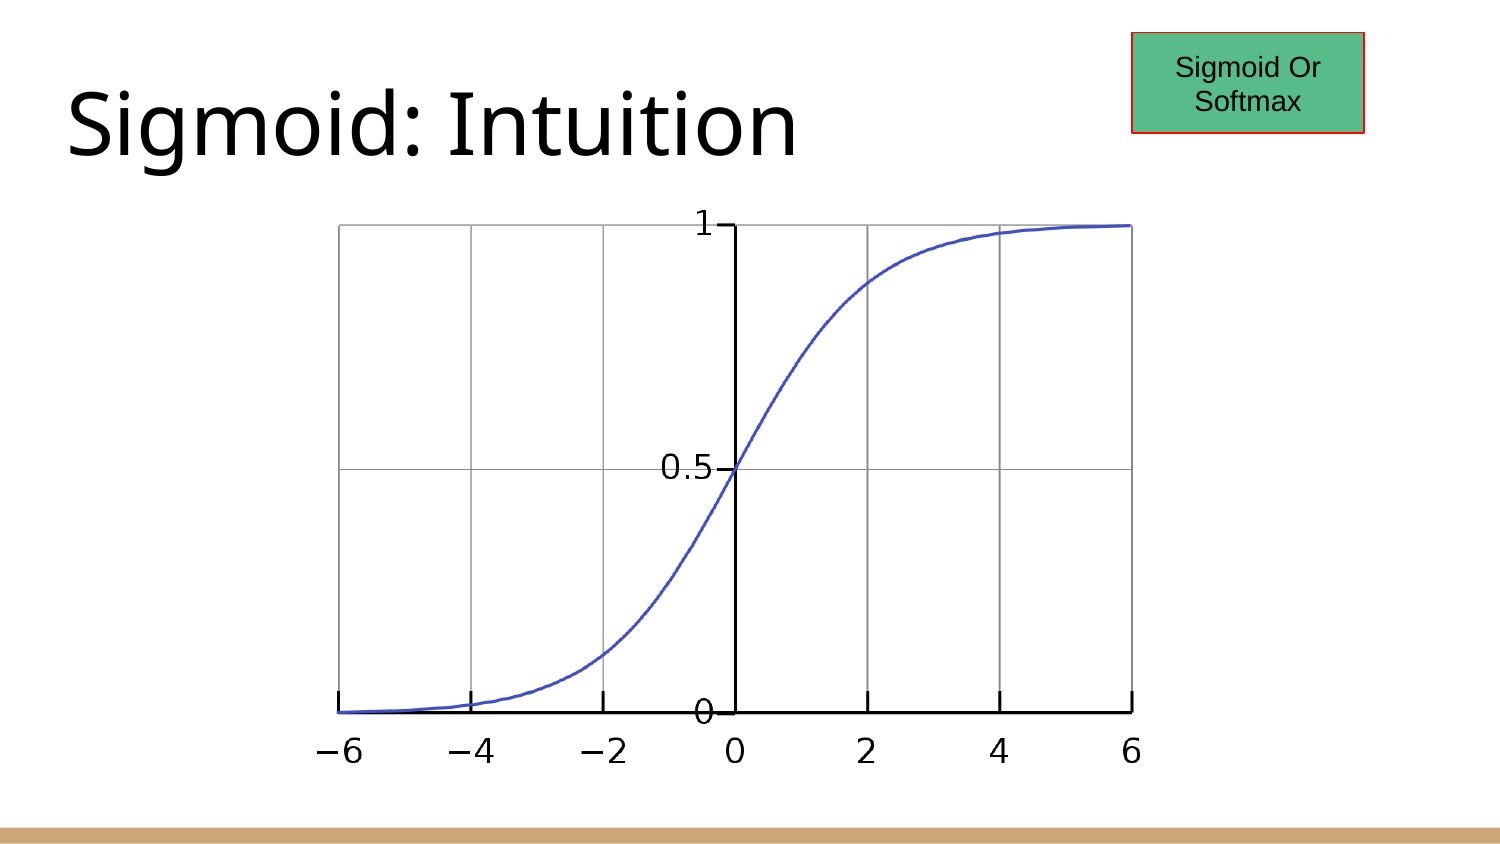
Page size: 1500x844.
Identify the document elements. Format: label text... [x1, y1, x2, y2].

text_box Sigmoid Or Softmax [1132, 32, 1364, 133]
title Sigmoid: Intuition [51, 51, 1449, 189]
picture [280, 187, 1190, 794]
